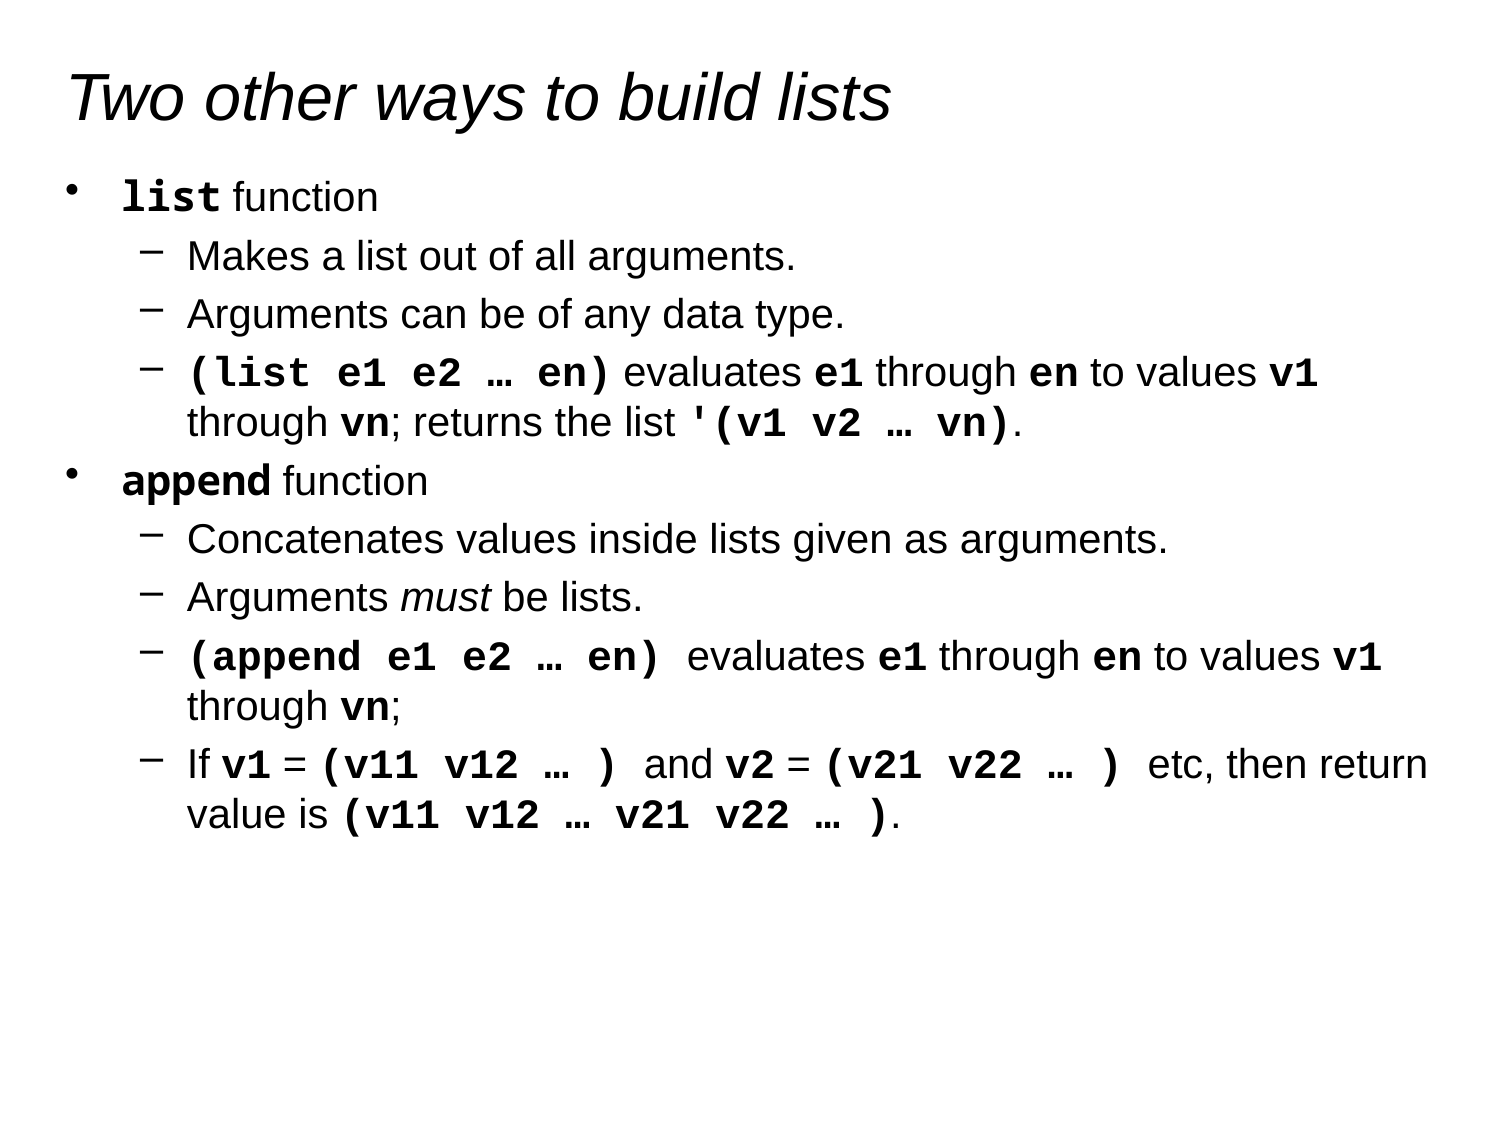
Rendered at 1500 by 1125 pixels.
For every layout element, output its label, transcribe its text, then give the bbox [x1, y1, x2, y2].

list list function Makes a list out of all arguments. Arguments can be of any data type. (list e1 e2 … en) evaluates e1 through en to values v1 through vn; returns the list '(v1 v2 … vn). append function Concatenates values inside lists given as arguments. Arguments must be lists. (append e1 e2 … en) evaluates e1 through en to values v1 through vn; If v1 = (v11 v12 … ) and v2 = (v21 v22 … ) etc, then return value is (v11 v12 … v21 v22 … ). [49, 162, 1451, 1001]
title Two other ways to build lists [49, 49, 1451, 138]
